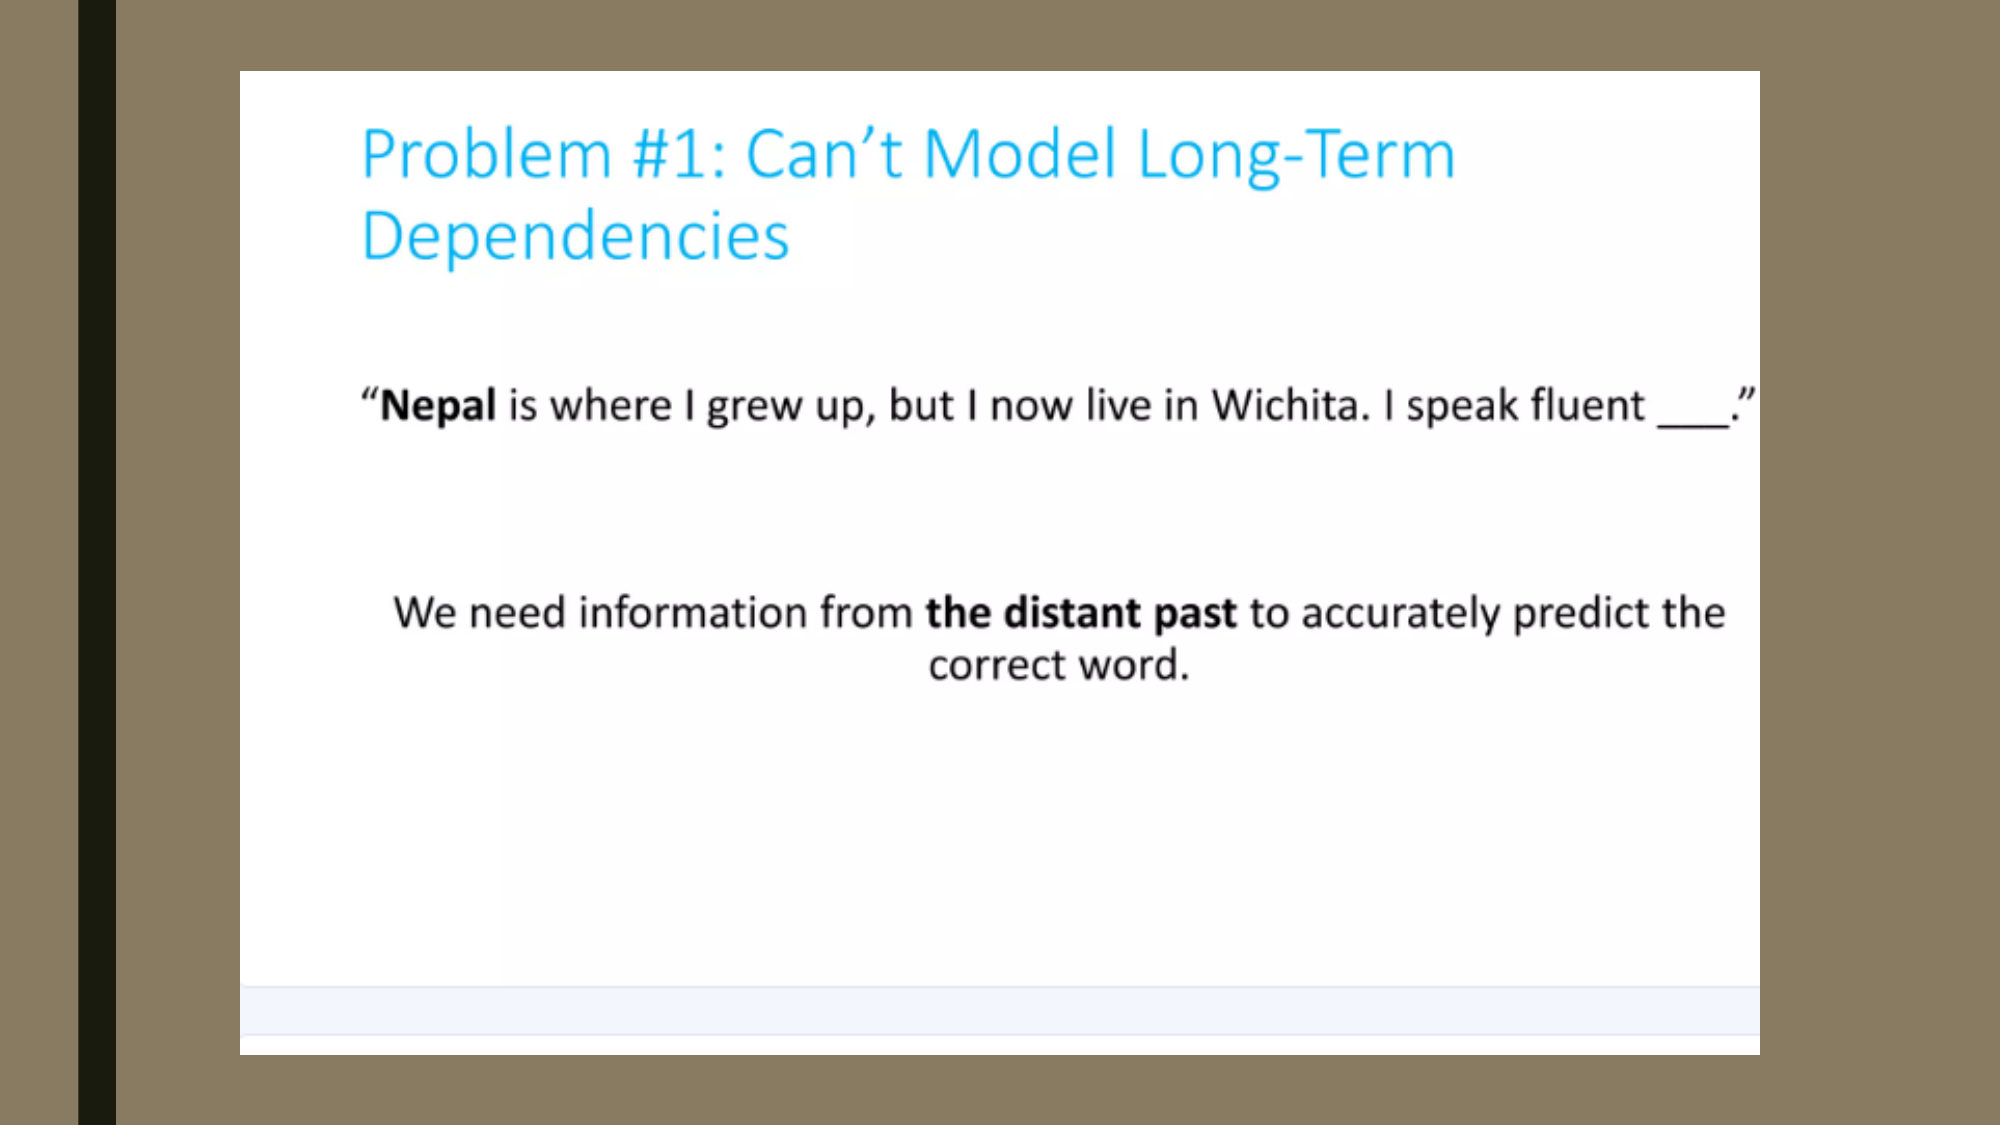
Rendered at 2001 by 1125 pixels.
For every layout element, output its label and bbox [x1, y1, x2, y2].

picture [240, 71, 1760, 1055]
